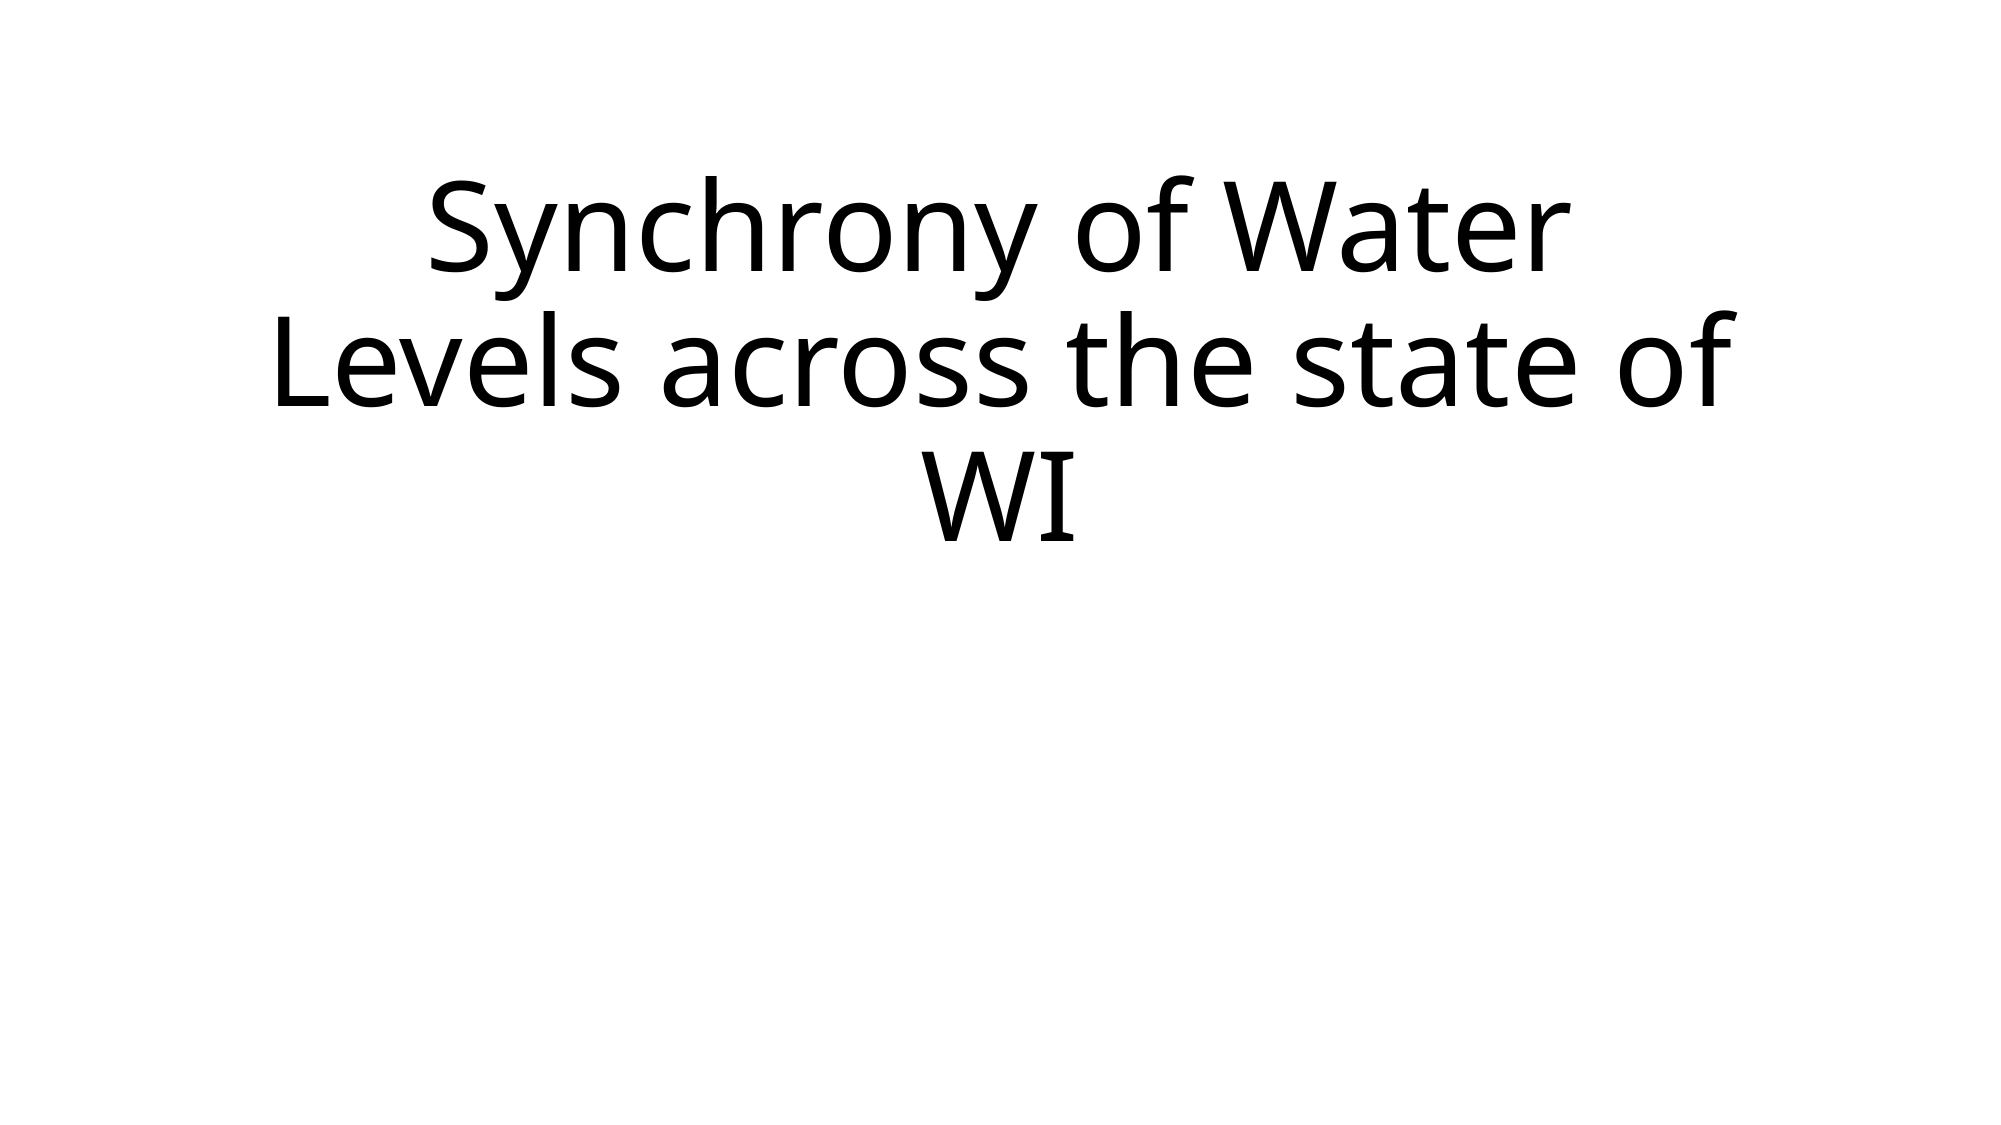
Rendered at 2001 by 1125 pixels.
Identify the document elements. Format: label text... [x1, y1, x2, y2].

title Synchrony of Water Levels across the state of WI [249, 184, 1750, 576]
